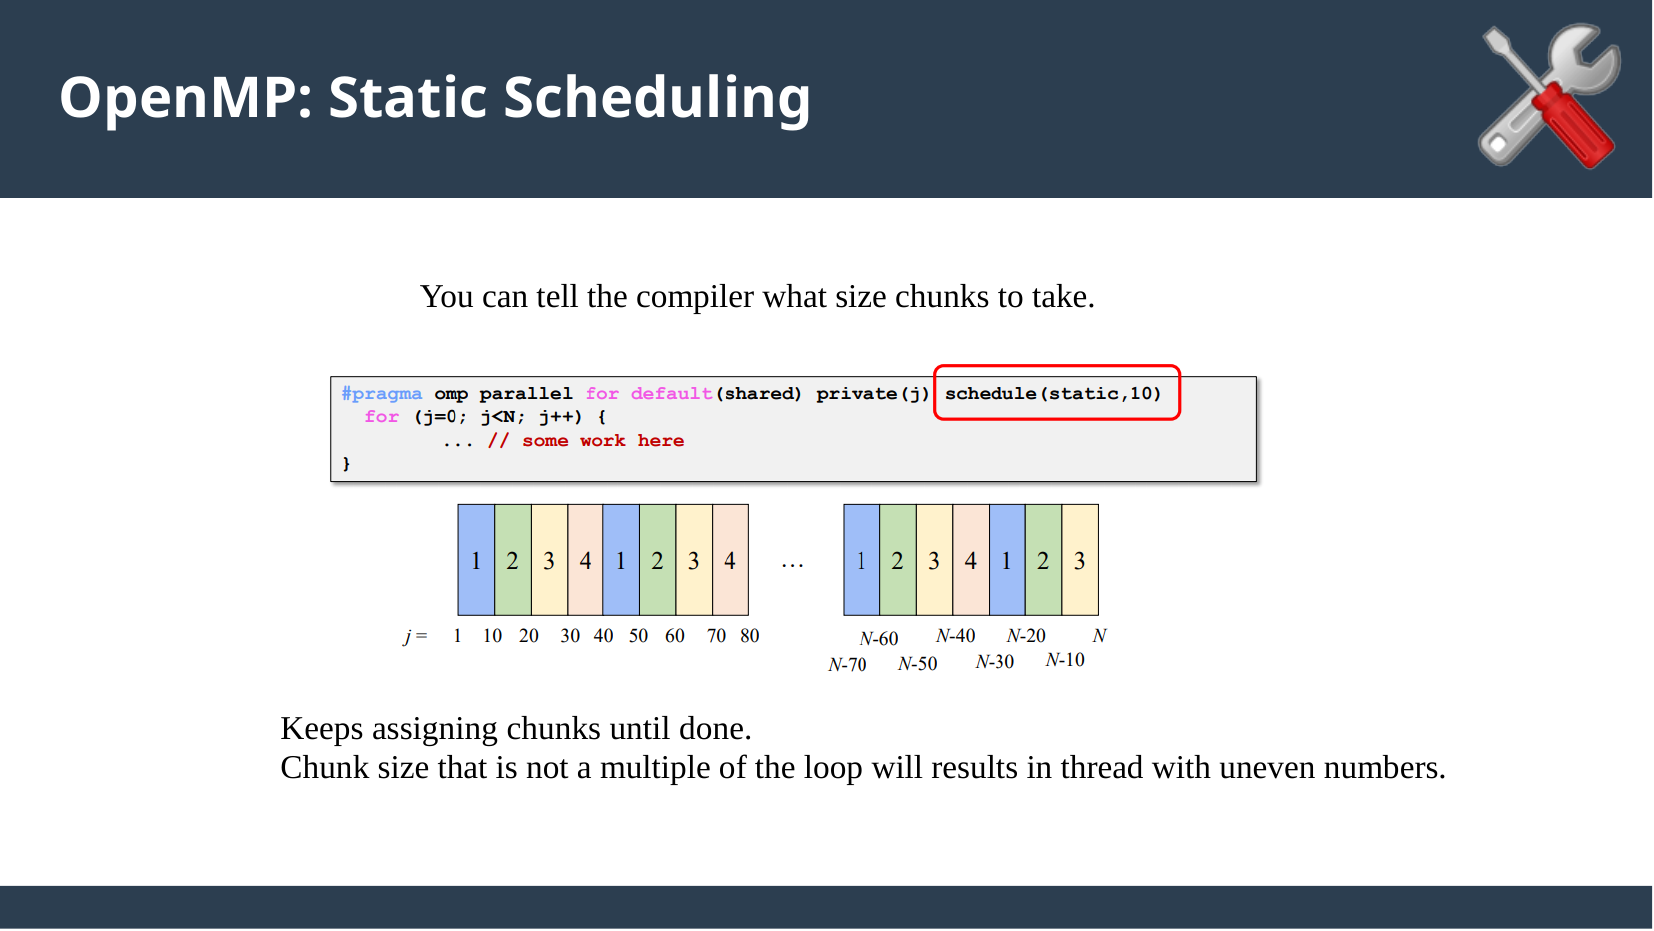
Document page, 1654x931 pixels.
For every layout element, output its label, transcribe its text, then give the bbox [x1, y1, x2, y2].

title OpenMP: Static Scheduling [59, 37, 1464, 154]
picture [1469, 17, 1627, 175]
text_box You can tell the compiler what size chunks to take. [405, 266, 1251, 323]
picture [318, 346, 1269, 679]
text_box Keeps assigning chunks until done. Chunk size that is not a multiple of the loop will results in thread with uneven numbers. [265, 698, 1505, 797]
